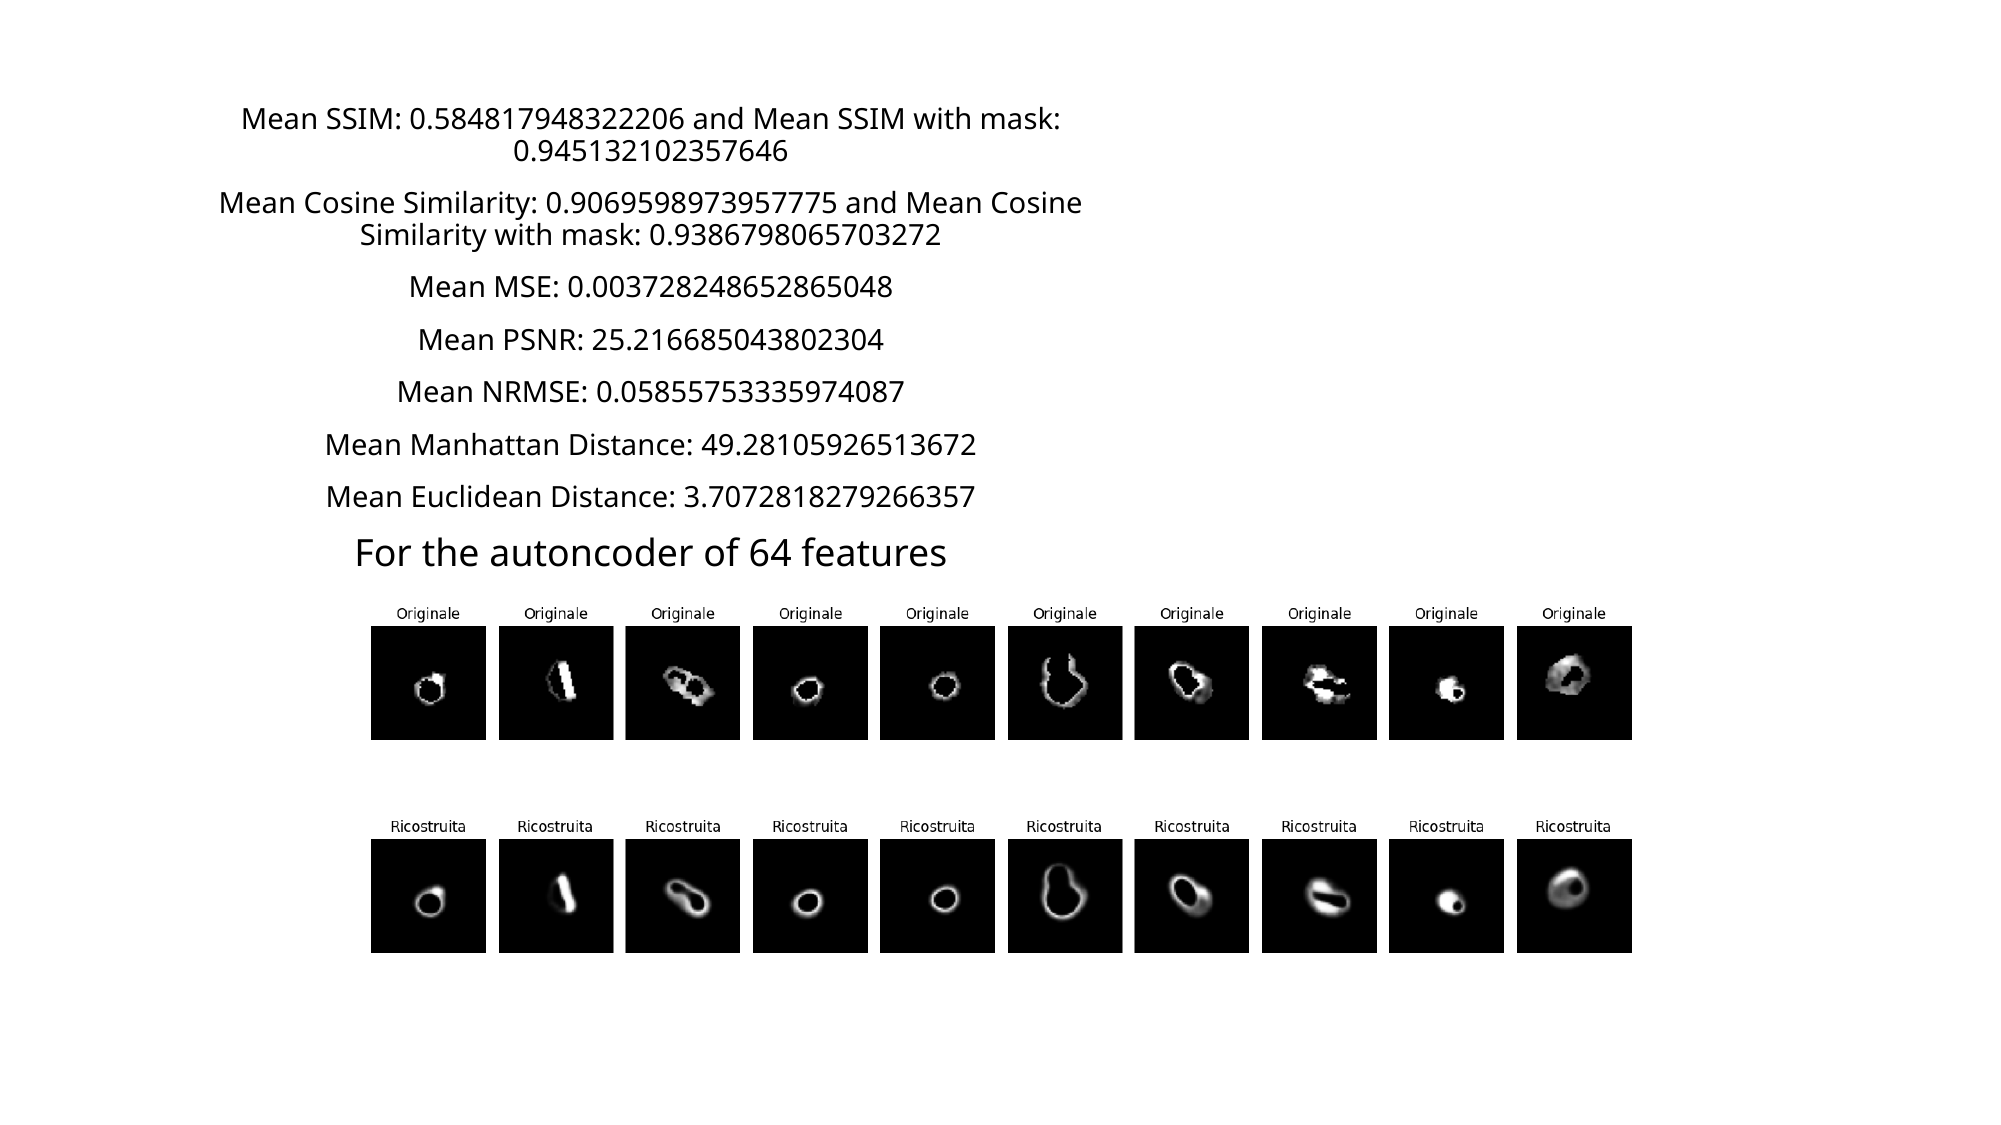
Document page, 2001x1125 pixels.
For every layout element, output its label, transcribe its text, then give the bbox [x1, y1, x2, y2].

picture [361, 598, 1638, 962]
subtitle Mean SSIM: 0.584817948322206 and Mean SSIM with mask: 0.945132102357646 Mean Cosine Similarity: 0.9069598973957775 and Mean Cosine Similarity with mask: 0.9386798065703272 Mean MSE: 0.003728248652865048 Mean PSNR: 25.216685043802304 Mean NRMSE: 0.05855753335974087 Mean Manhattan Distance: 49.28105926513672 Mean Euclidean Distance: 3.7072818279266357 For the autoncoder of 64 features [160, 97, 1142, 611]
